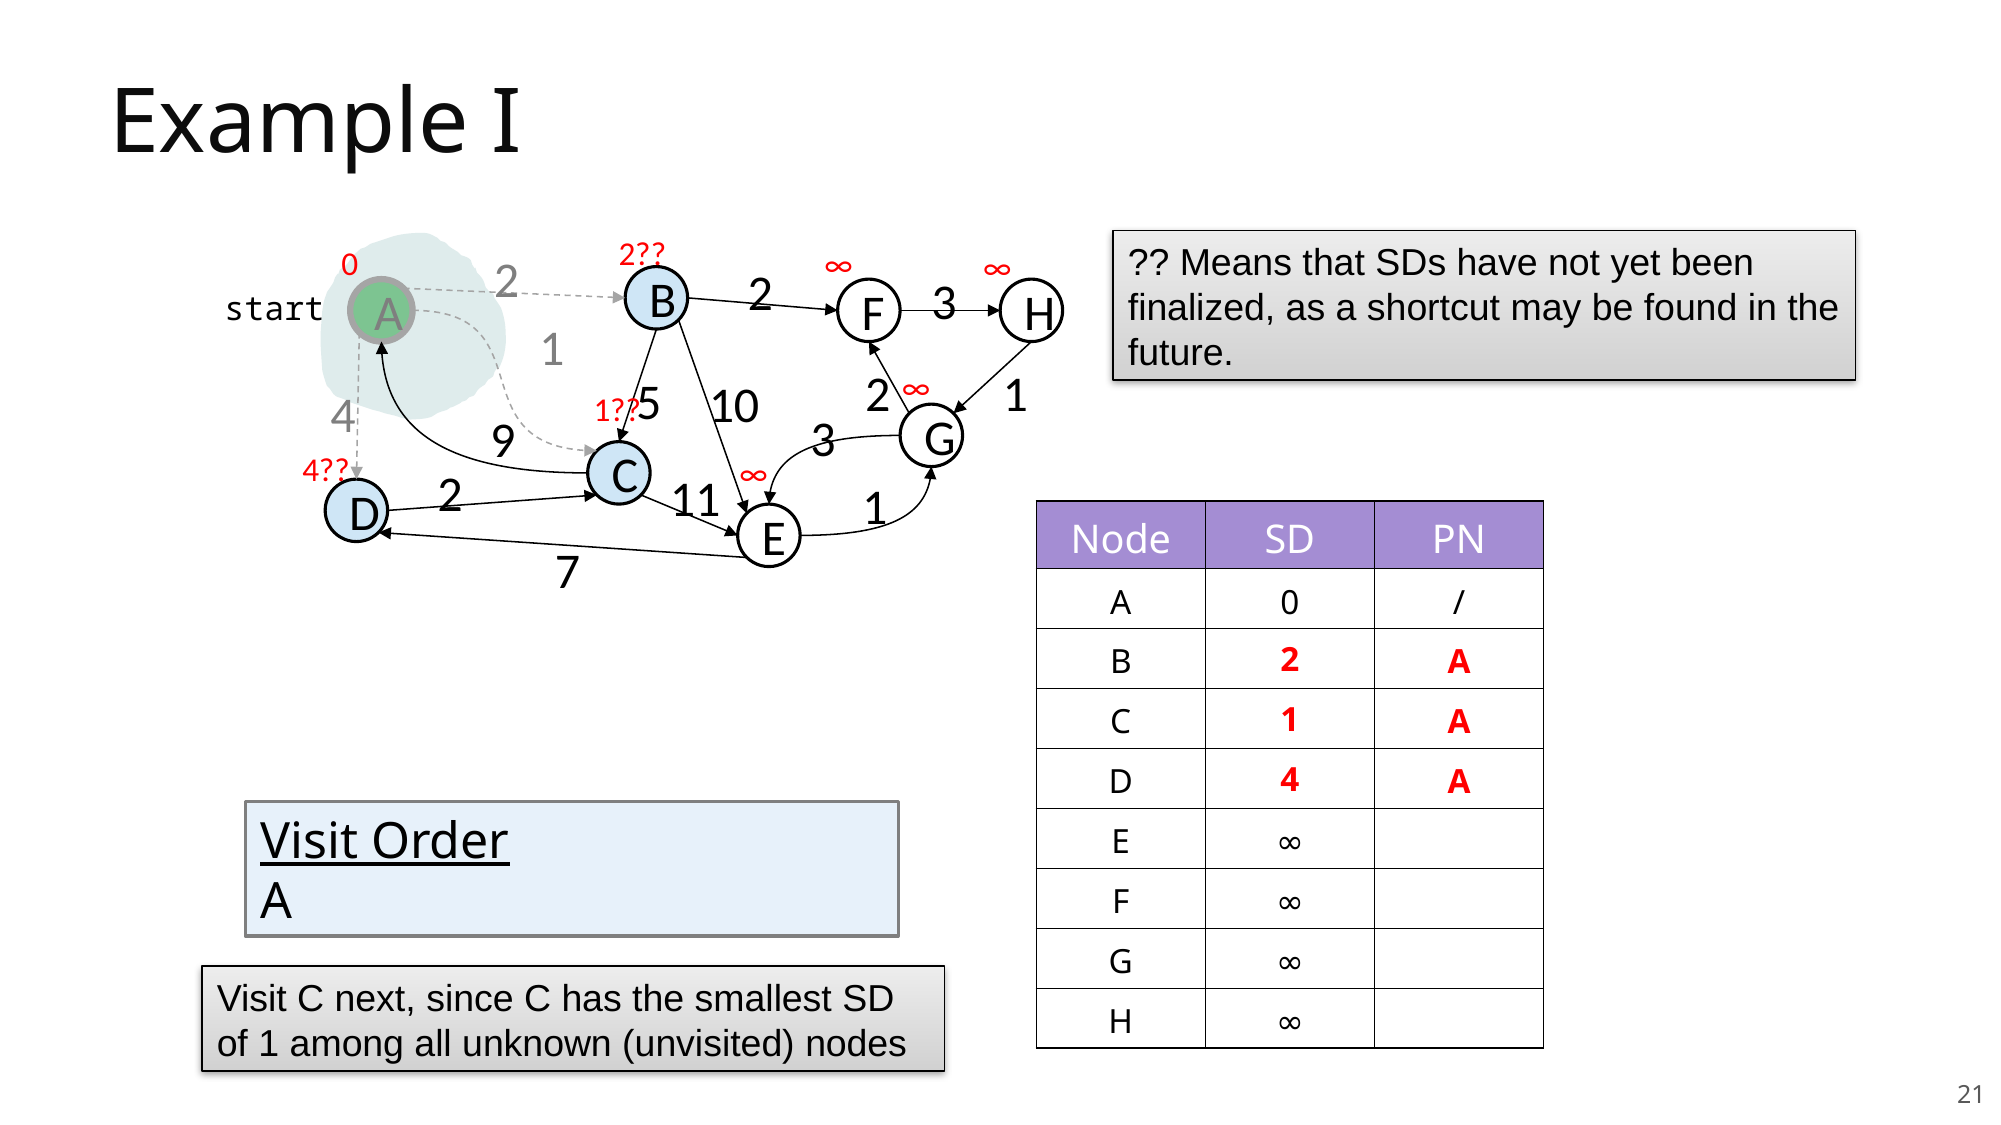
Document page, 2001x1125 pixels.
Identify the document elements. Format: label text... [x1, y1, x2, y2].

table_cell G [1037, 929, 1205, 988]
table_cell ∞ [1206, 809, 1374, 868]
table_cell E [1037, 809, 1205, 868]
title Example I [94, 43, 1930, 210]
table_cell C [1037, 689, 1205, 748]
table_cell D [1037, 749, 1205, 808]
table_cell [1375, 869, 1543, 928]
table_cell 0 [1206, 569, 1374, 628]
table_cell 1 [1206, 689, 1374, 748]
table_cell [1375, 989, 1543, 1047]
table_header SD [1206, 502, 1374, 568]
table_cell H [1037, 989, 1205, 1047]
text_box start [186, 267, 281, 346]
text_box Visit C next, since C has the smallest SD of 1 among all unknown (unvisited) nodes [201, 965, 945, 1072]
table_cell ∞ [1206, 929, 1374, 988]
text_box Visit Order A [245, 801, 899, 937]
table_cell A [1375, 689, 1543, 748]
table_cell 4 [1206, 749, 1374, 808]
table_header PN [1375, 502, 1543, 568]
text_box ?? Means that SDs have not yet been finalized, as a shortcut may be found in the future. [1112, 230, 1856, 381]
table_cell [1375, 809, 1543, 868]
table_cell 2 [1206, 629, 1374, 688]
table_cell F [1037, 869, 1205, 928]
table_cell / [1375, 569, 1543, 628]
table_cell A [1037, 569, 1205, 628]
table_cell ∞ [1206, 869, 1374, 928]
table_cell A [1375, 629, 1543, 688]
table_header Node [1067, 502, 1205, 568]
table_cell A [1375, 749, 1543, 808]
table_cell [1375, 929, 1543, 988]
table_cell B [1037, 629, 1205, 688]
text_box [286, 224, 1063, 608]
table_cell ∞ [1206, 989, 1374, 1047]
